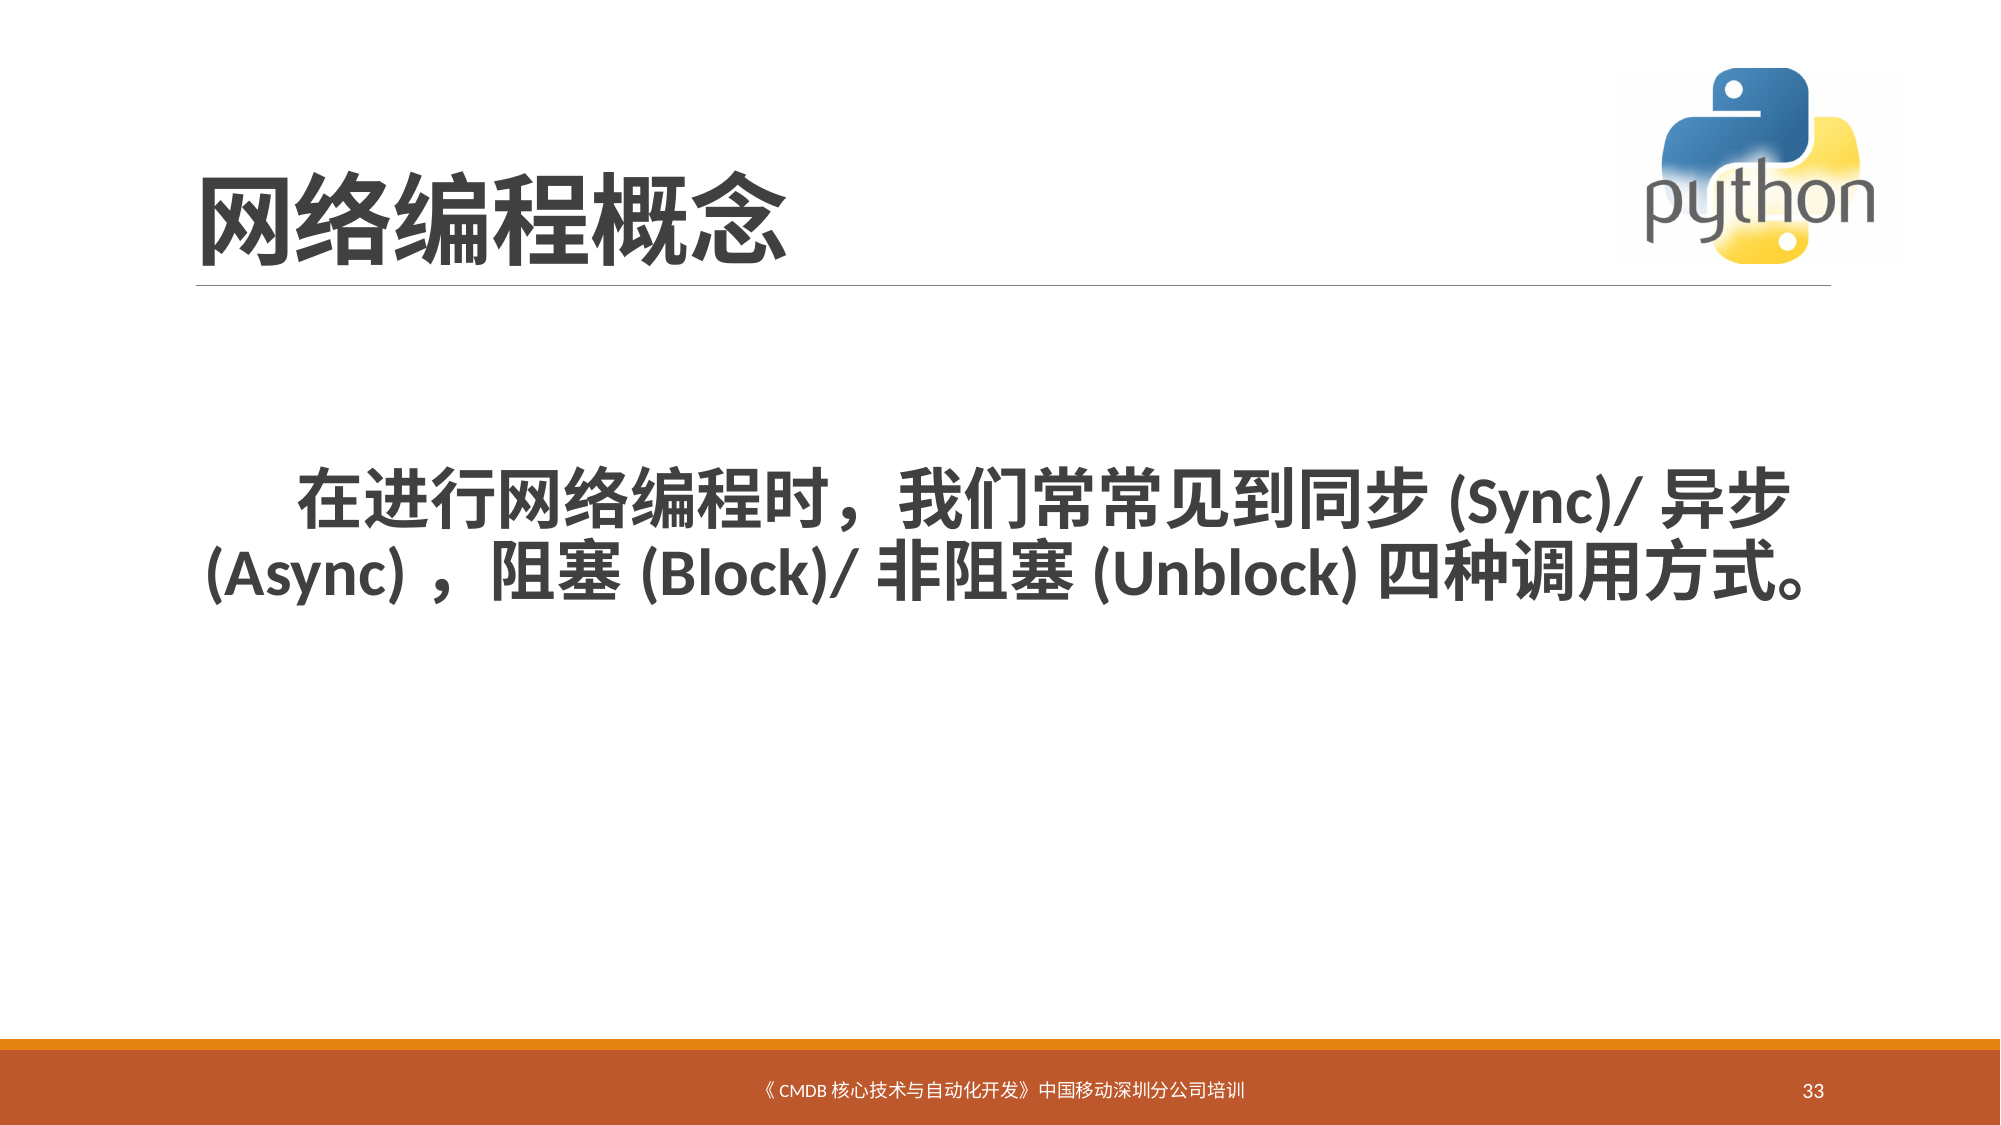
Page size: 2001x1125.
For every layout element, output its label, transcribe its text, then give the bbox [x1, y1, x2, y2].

title 网络编程概念 [180, 47, 1830, 285]
list 在进行网络编程时，我们常常见到同步(Sync)/异步(Async)，阻塞(Block)/非阻塞(Unblock)四种调用方式。 [189, 458, 1840, 626]
footer 《CMDB核心技术与自动化开发》中国移动深圳分公司培训 [604, 1059, 1396, 1120]
slide_number 33 [1624, 1059, 1840, 1120]
picture [1616, 68, 1906, 264]
